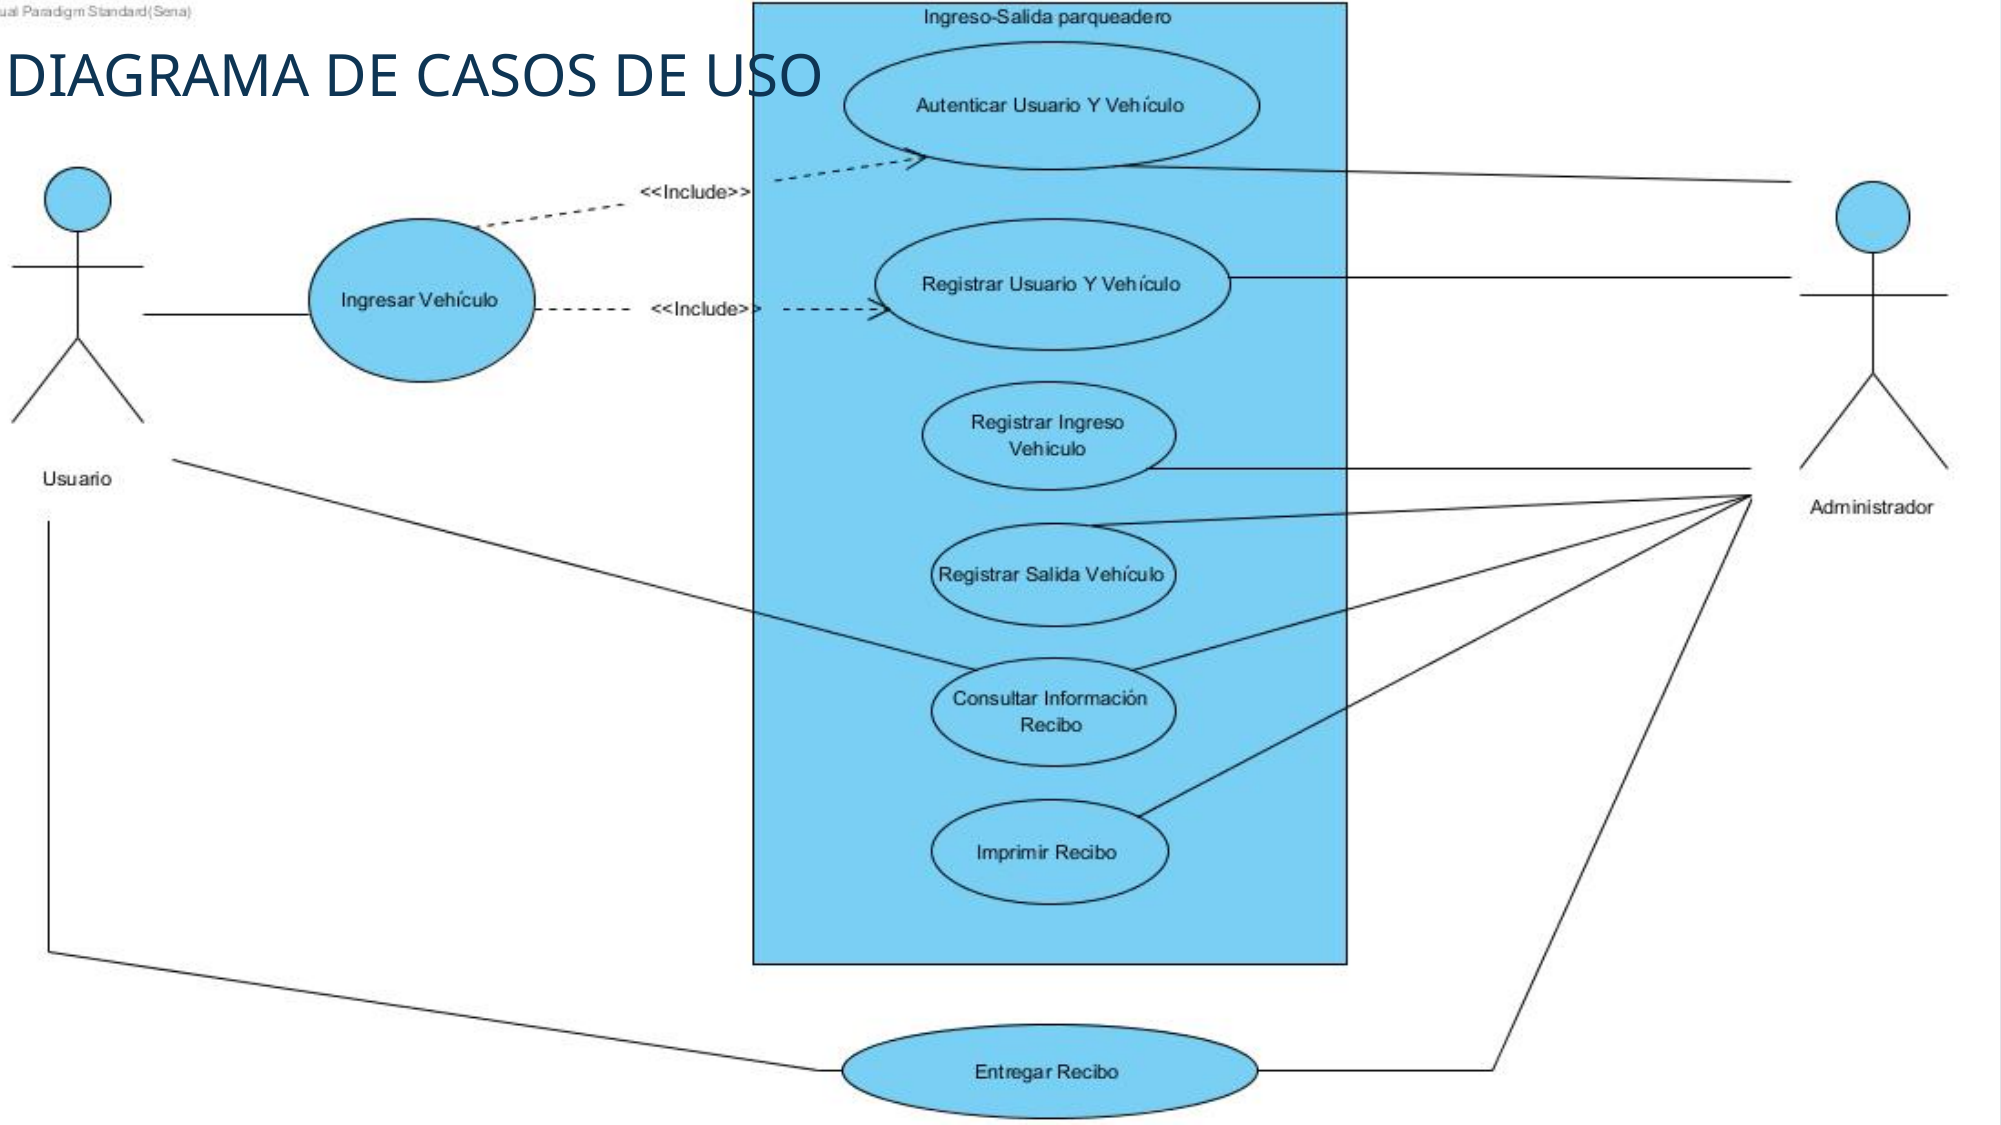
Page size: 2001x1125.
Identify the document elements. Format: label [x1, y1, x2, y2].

list [0, 0, 2000, 1125]
